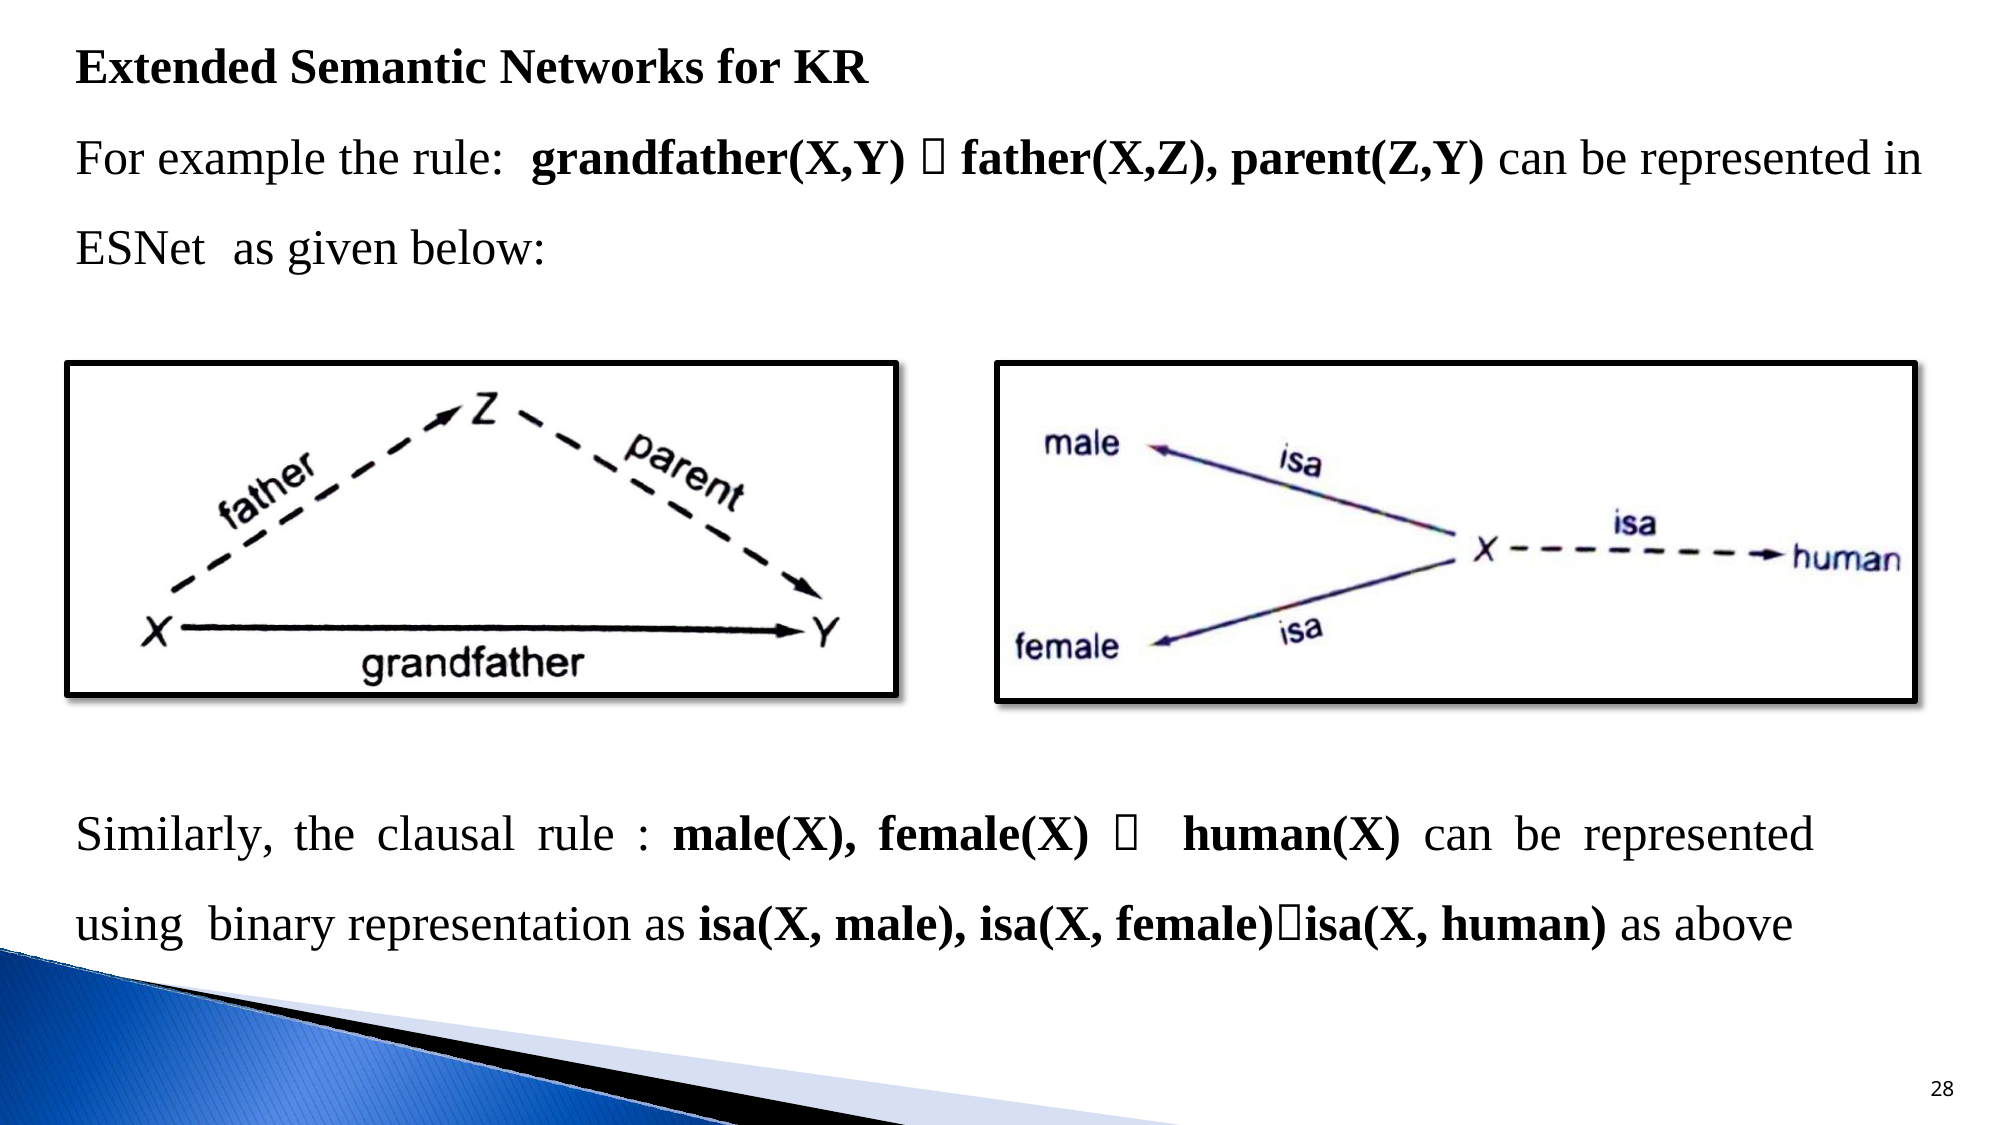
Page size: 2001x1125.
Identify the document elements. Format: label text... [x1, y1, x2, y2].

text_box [60, 356, 912, 711]
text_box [990, 356, 1931, 717]
picture [0, 948, 743, 1125]
slide_number 28 [1924, 1071, 1963, 1125]
text_box Extended Semantic Networks for KR For example the rule: grandfather(X,Y)  father(X,Z), parent(Z,Y) can be represented in ESNet as given below: [73, 3, 1945, 275]
text_box Similarly, the clausal rule : male(X), female(X)  human(X) can be represented using binary representation as isa(X, male), isa(X, female)isa(X, human) as above [73, 768, 1945, 951]
